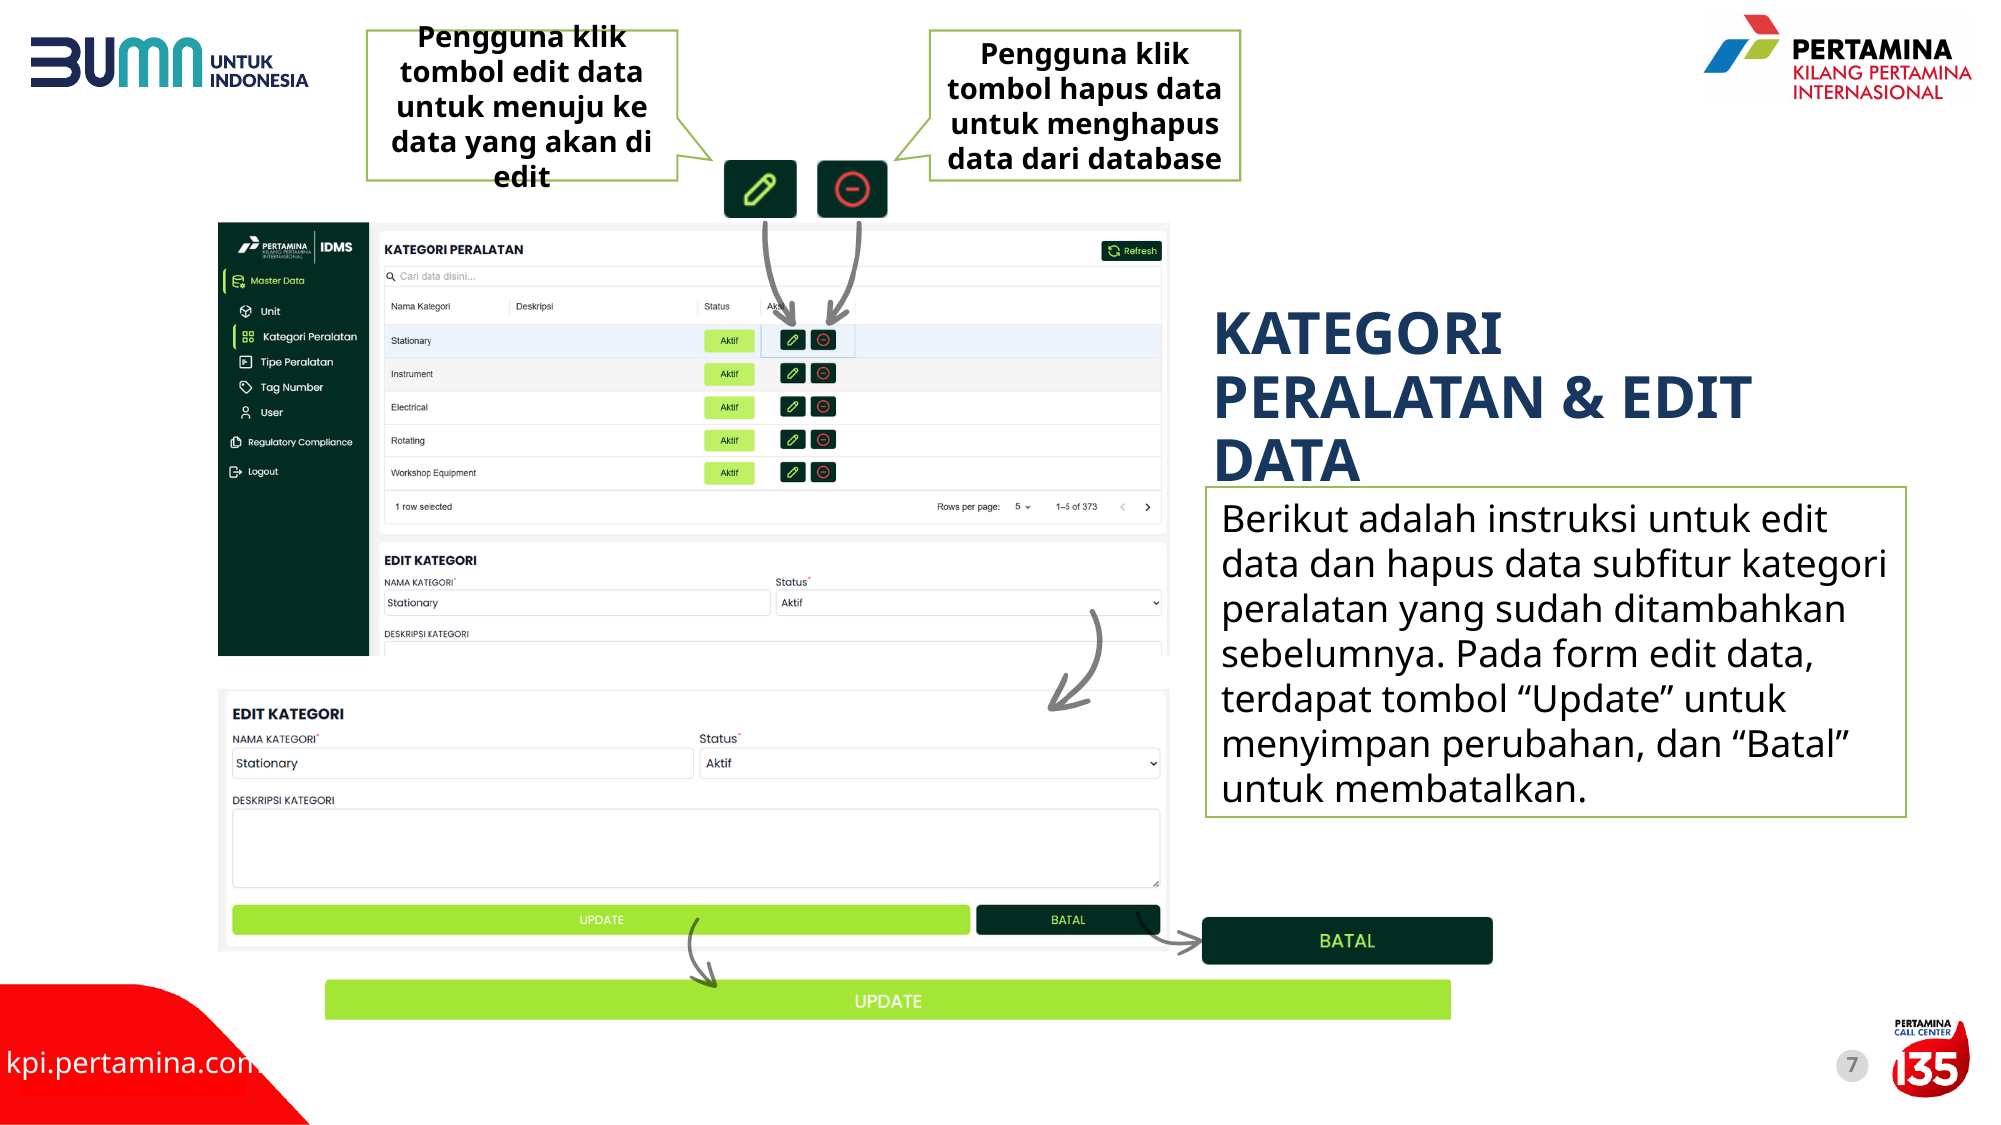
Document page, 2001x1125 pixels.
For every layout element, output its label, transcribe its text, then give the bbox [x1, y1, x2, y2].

text_box Pengguna klik tombol hapus data untuk menghapus data dari database [894, 29, 1242, 160]
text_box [1, 1, 614, 122]
text_box Berikut adalah instruksi untuk edit data dan hapus data subfitur kategori peralatan yang sudah ditambahkan sebelumnya. Pada form edit data, terdapat tombol “Update” untuk menyimpan perubahan, dan “Batal” untuk membatalkan. [1493, 486, 1907, 818]
title KATEGORI PERALATAN & EDIT DATA [1493, 310, 1867, 486]
picture [0, 160, 2001, 1125]
text_box Pengguna klik tombol edit data untuk menuju ke data yang akan di edit [365, 29, 713, 160]
picture [1701, 11, 1974, 103]
